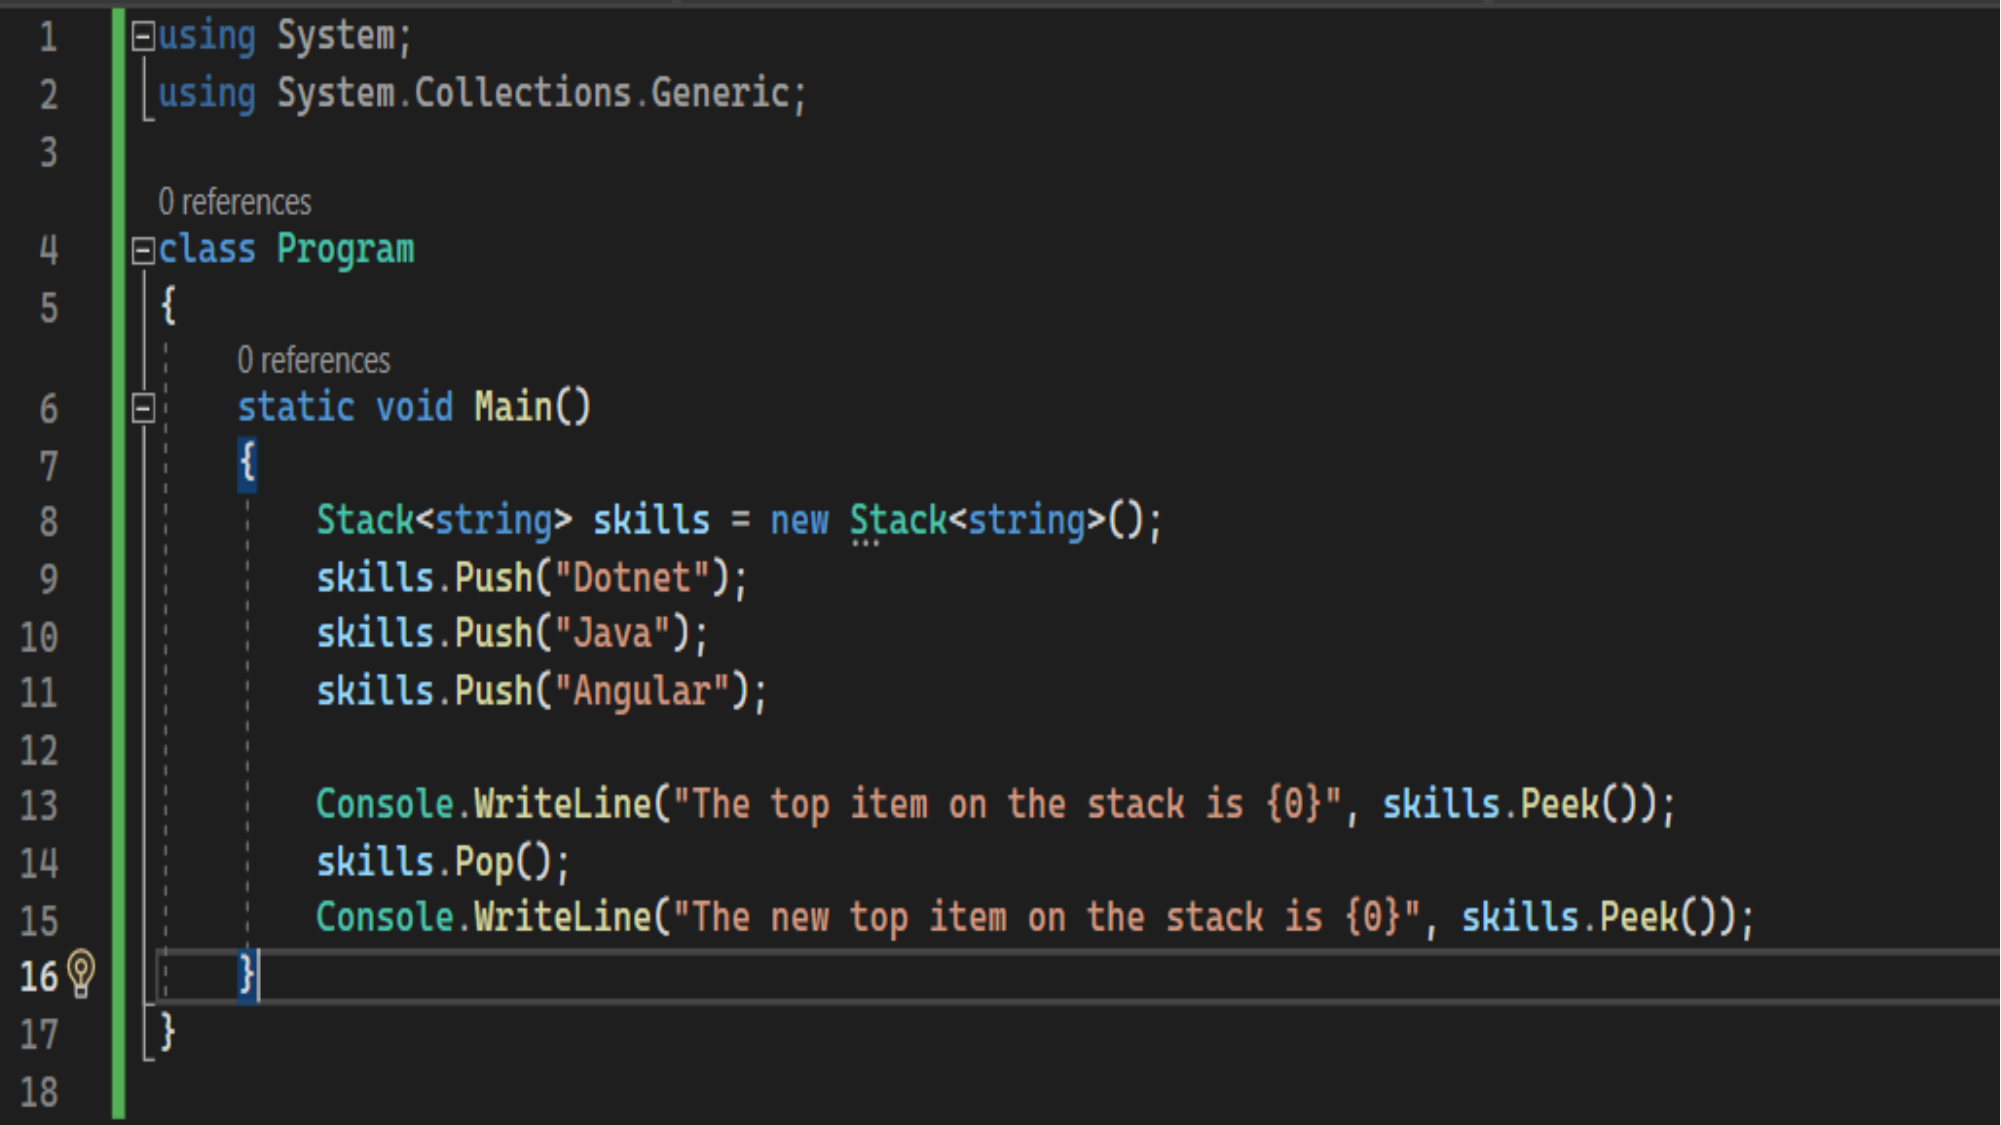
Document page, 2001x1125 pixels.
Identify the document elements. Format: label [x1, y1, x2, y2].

list [0, 0, 2000, 1125]
